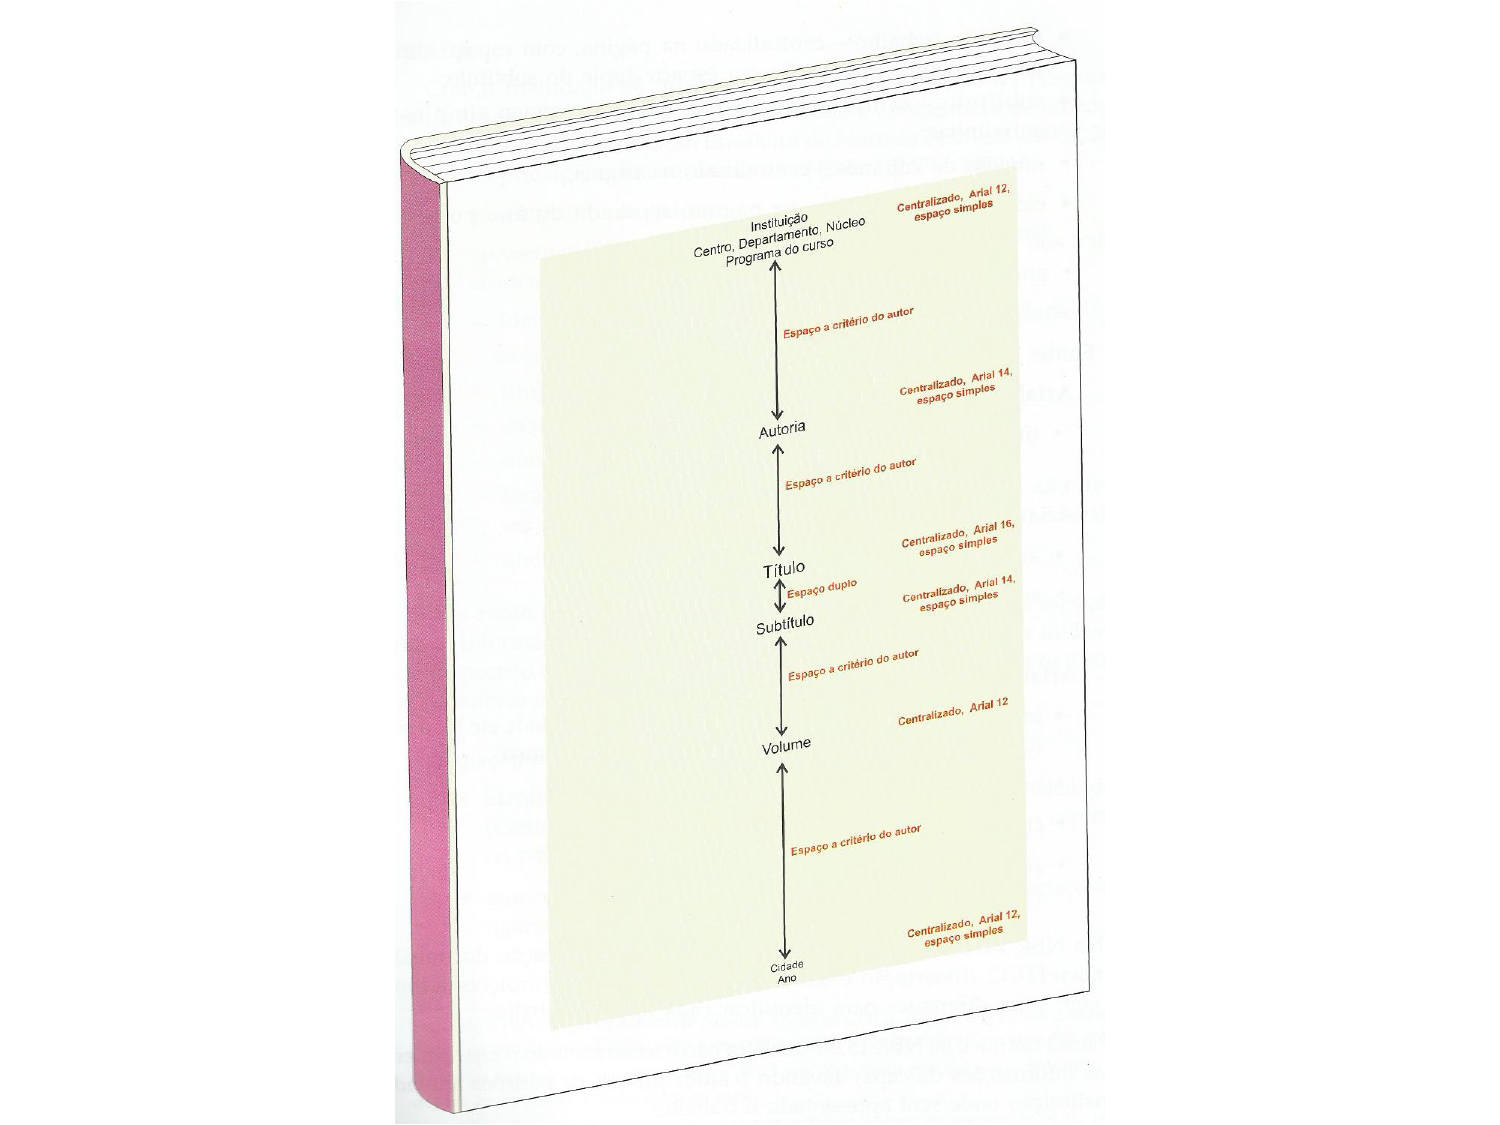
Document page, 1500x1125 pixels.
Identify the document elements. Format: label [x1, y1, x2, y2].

picture [395, 0, 1105, 1124]
